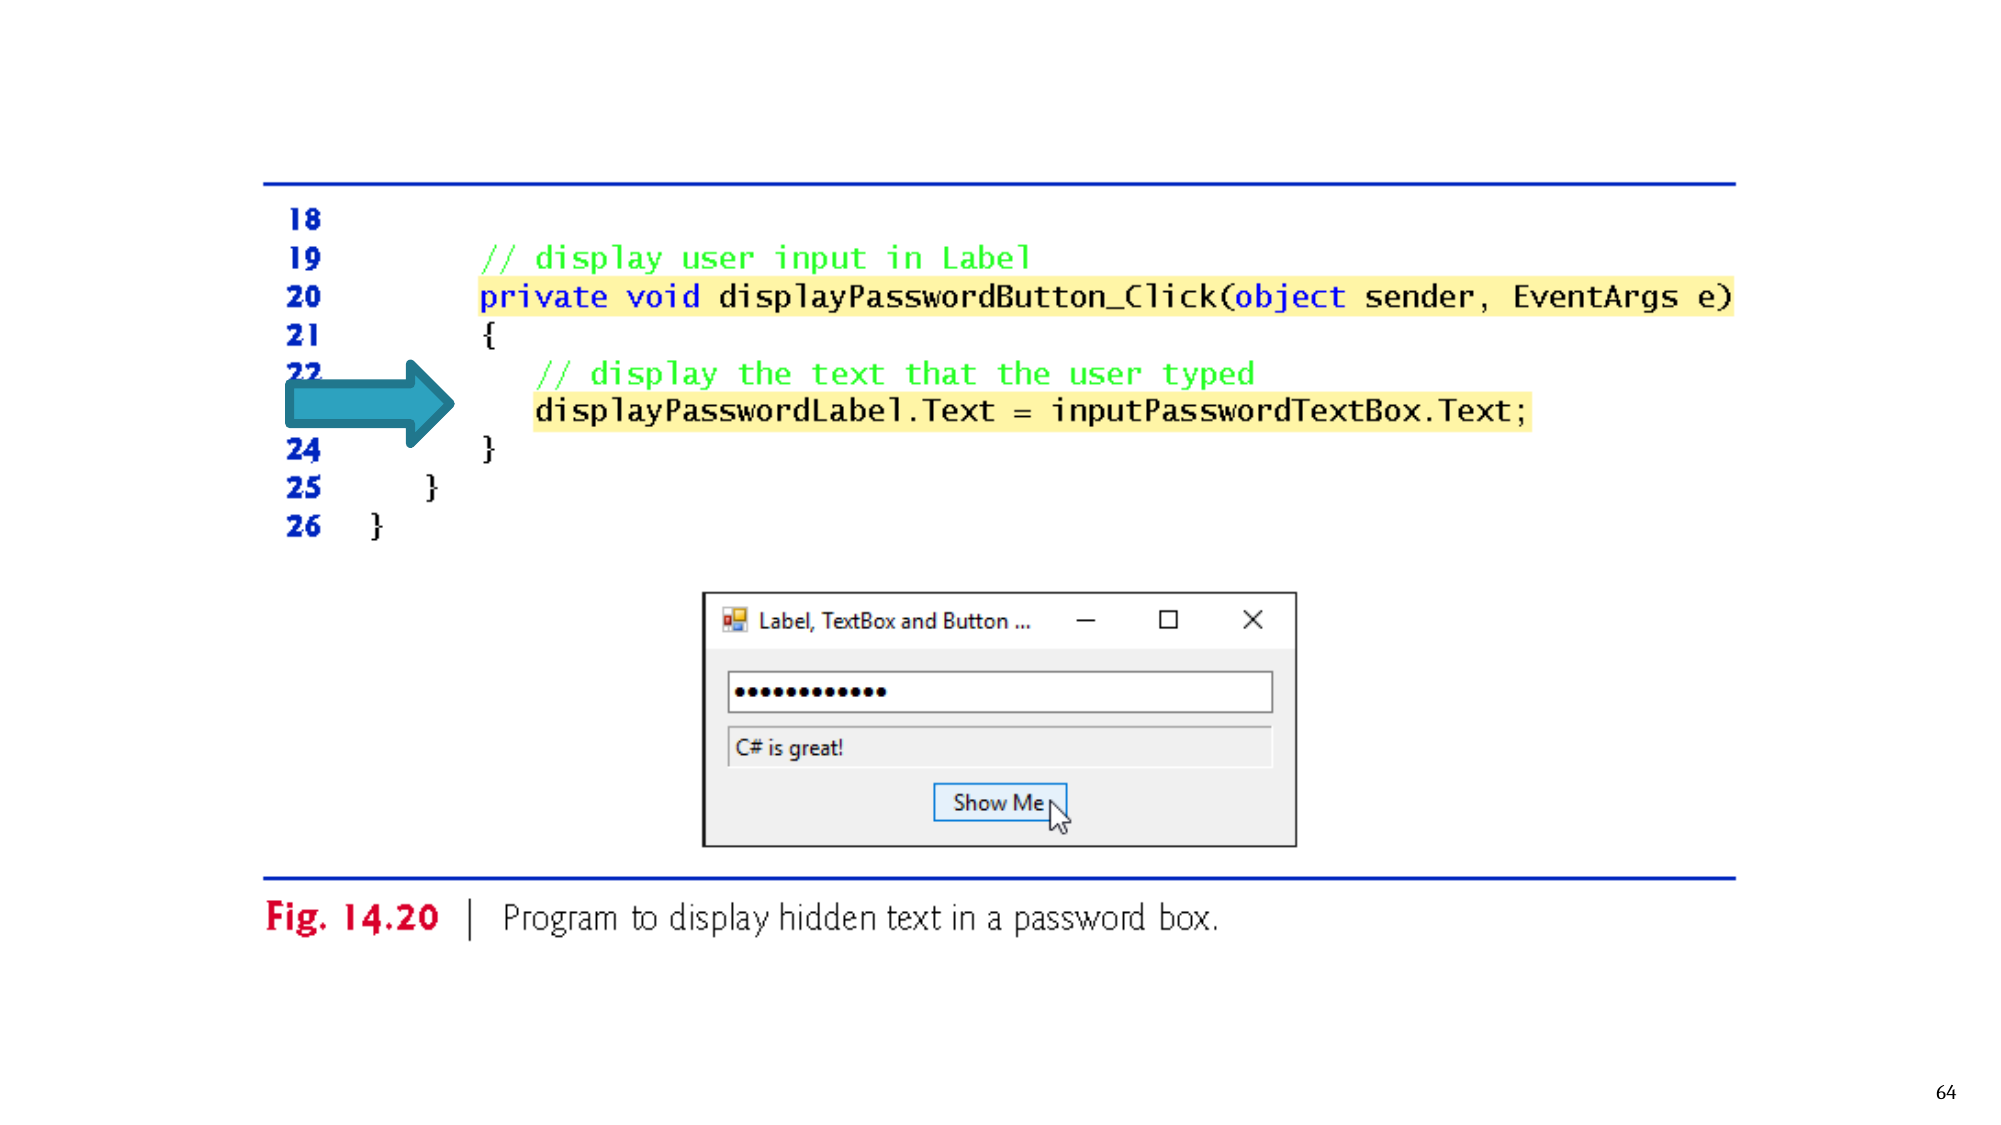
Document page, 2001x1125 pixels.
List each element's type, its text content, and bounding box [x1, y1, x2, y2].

slide_number 64 [1926, 1051, 1972, 1112]
picture [80, 0, 1920, 1125]
